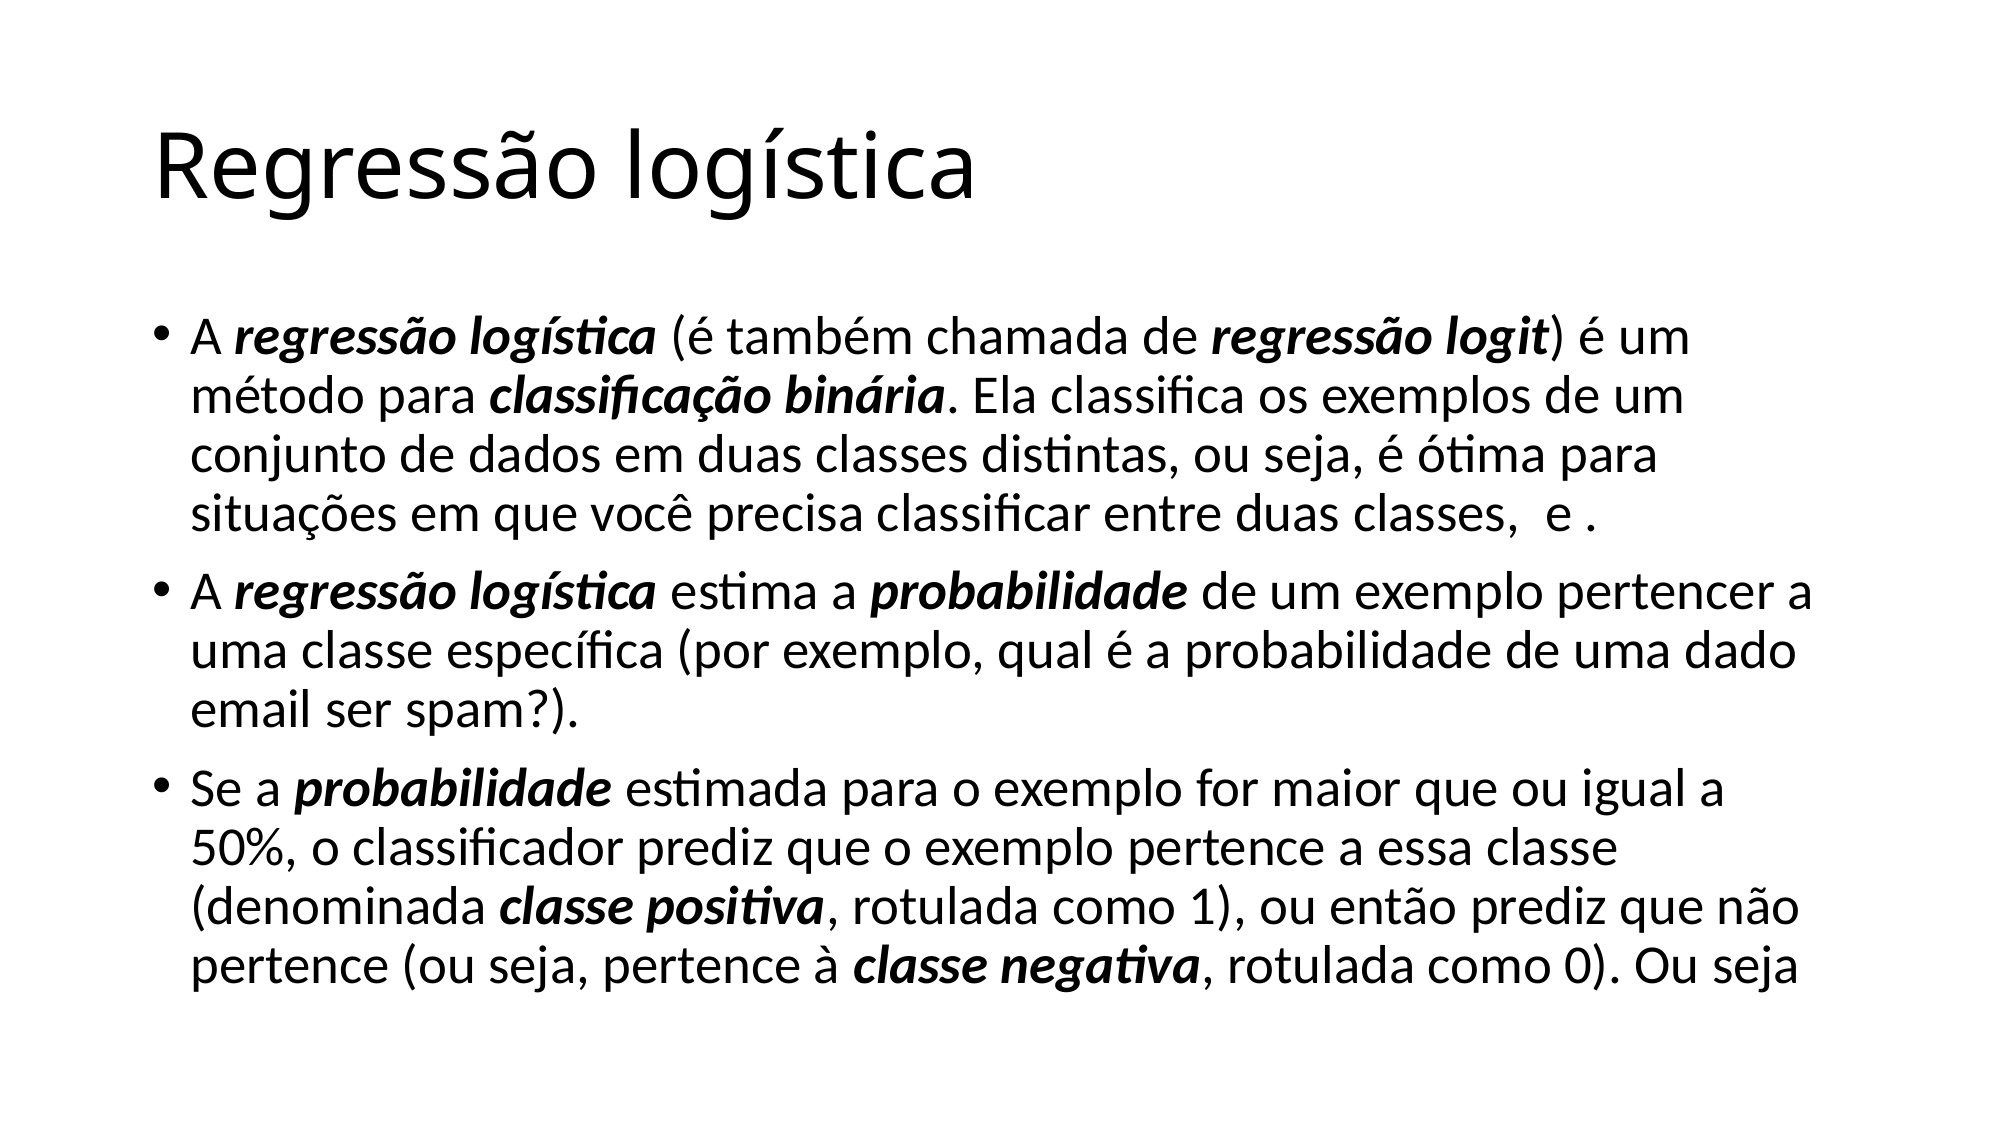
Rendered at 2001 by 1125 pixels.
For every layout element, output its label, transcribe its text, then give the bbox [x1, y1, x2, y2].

title Regressão logística [137, 59, 1863, 278]
